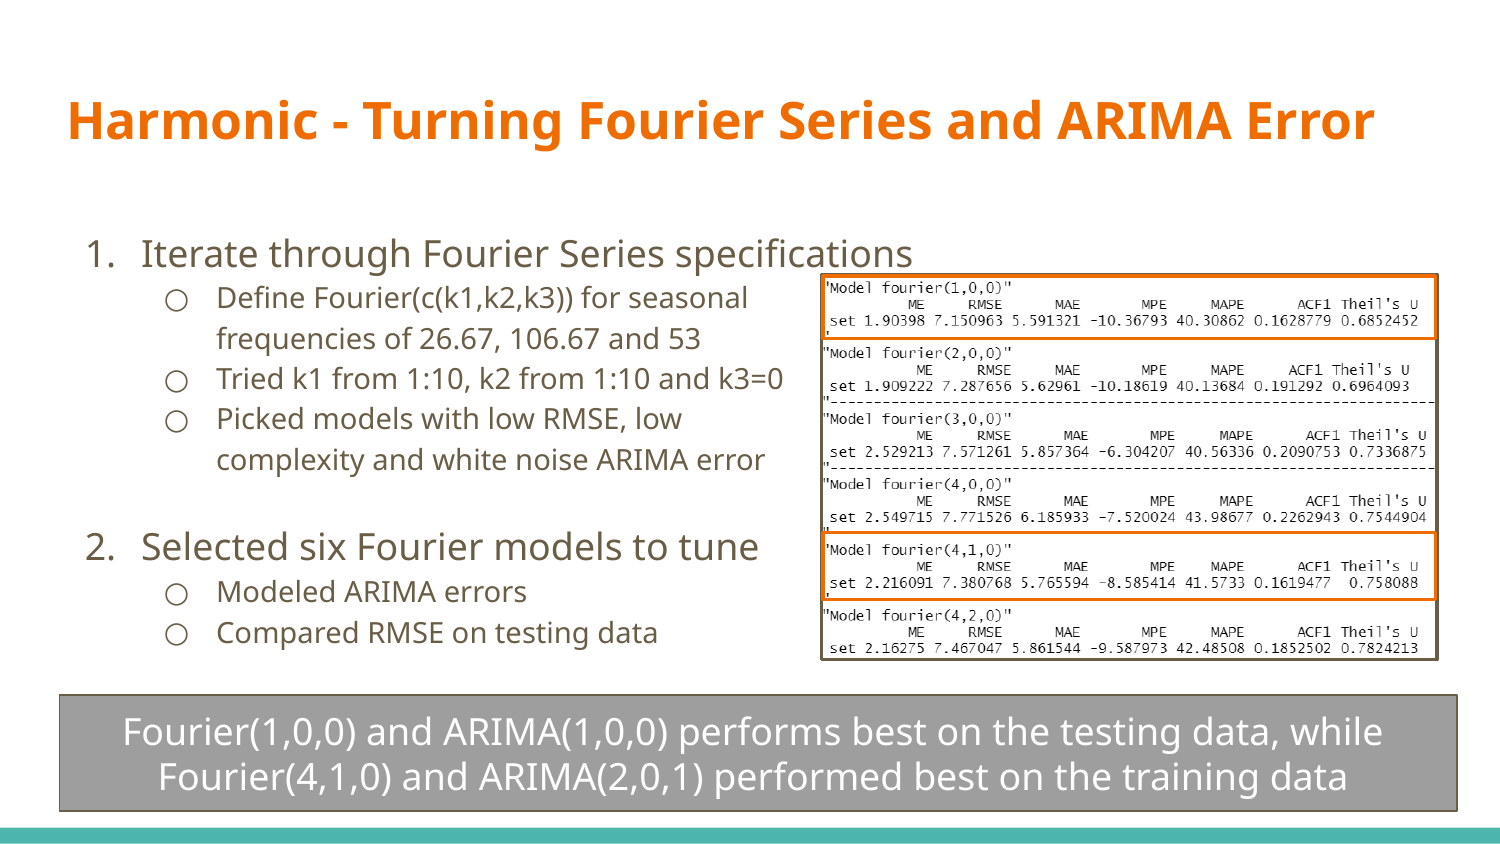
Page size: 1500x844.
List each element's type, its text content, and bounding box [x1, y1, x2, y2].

title Harmonic - Turning Fourier Series and ARIMA Error [51, 72, 1449, 189]
picture [822, 275, 1436, 659]
list Iterate through Fourier Series specifications Define Fourier(c(k1,k2,k3)) for seasonal frequencies of 26.67, 106.67 and 53 Tried k1 from 1:10, k2 from 1:10 and k3=0 Picked models with low RMSE, low complexity and white noise ARIMA error Selected six Fourier models to tune Modeled ARIMA errors Compared RMSE on testing data [51, 207, 1476, 750]
text_box Fourier(1,0,0) and ARIMA(1,0,0) performs best on the testing data, while Fourier(4,1,0) and ARIMA(2,0,1) performed best on the training data [59, 695, 1458, 812]
